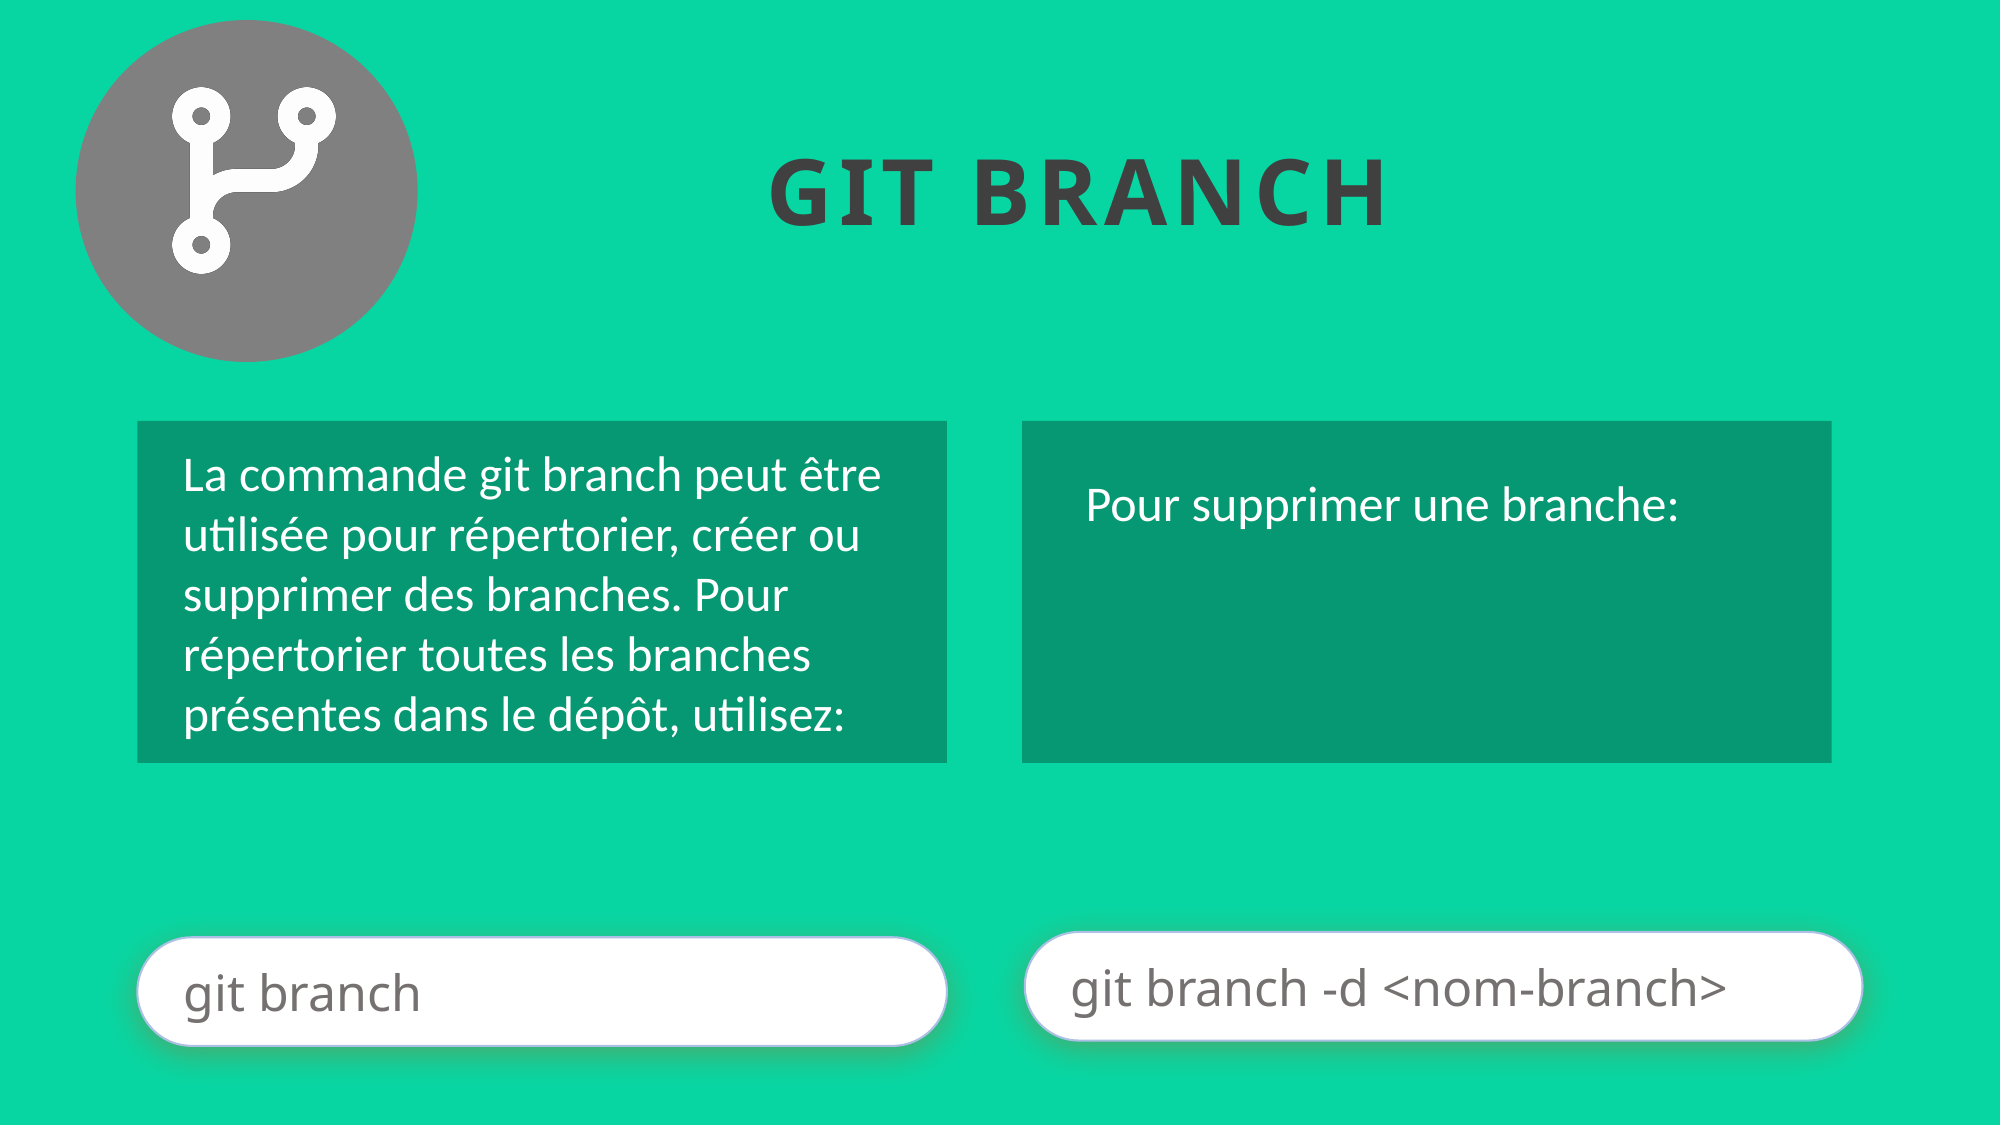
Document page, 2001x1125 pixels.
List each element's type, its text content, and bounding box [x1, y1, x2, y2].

text_box Pour supprimer une branche: [1070, 463, 1811, 539]
text_box [136, 936, 939, 1047]
text_box [74, 18, 419, 364]
text_box git branch [183, 961, 947, 1022]
text_box [1021, 420, 1833, 764]
text_box [1023, 930, 1855, 1042]
text_box La commande git branch peut être utilisée pour répertorier, créer ou supprimer des branches. Pour répertorier toutes les branches présentes dans le dépôt, utilisez: [168, 434, 908, 749]
text_box [136, 420, 948, 764]
text_box git branch -d <nom-branch> [1070, 955, 1863, 1016]
text_box GIT BRANCH [649, 126, 1507, 252]
picture [172, 87, 336, 274]
